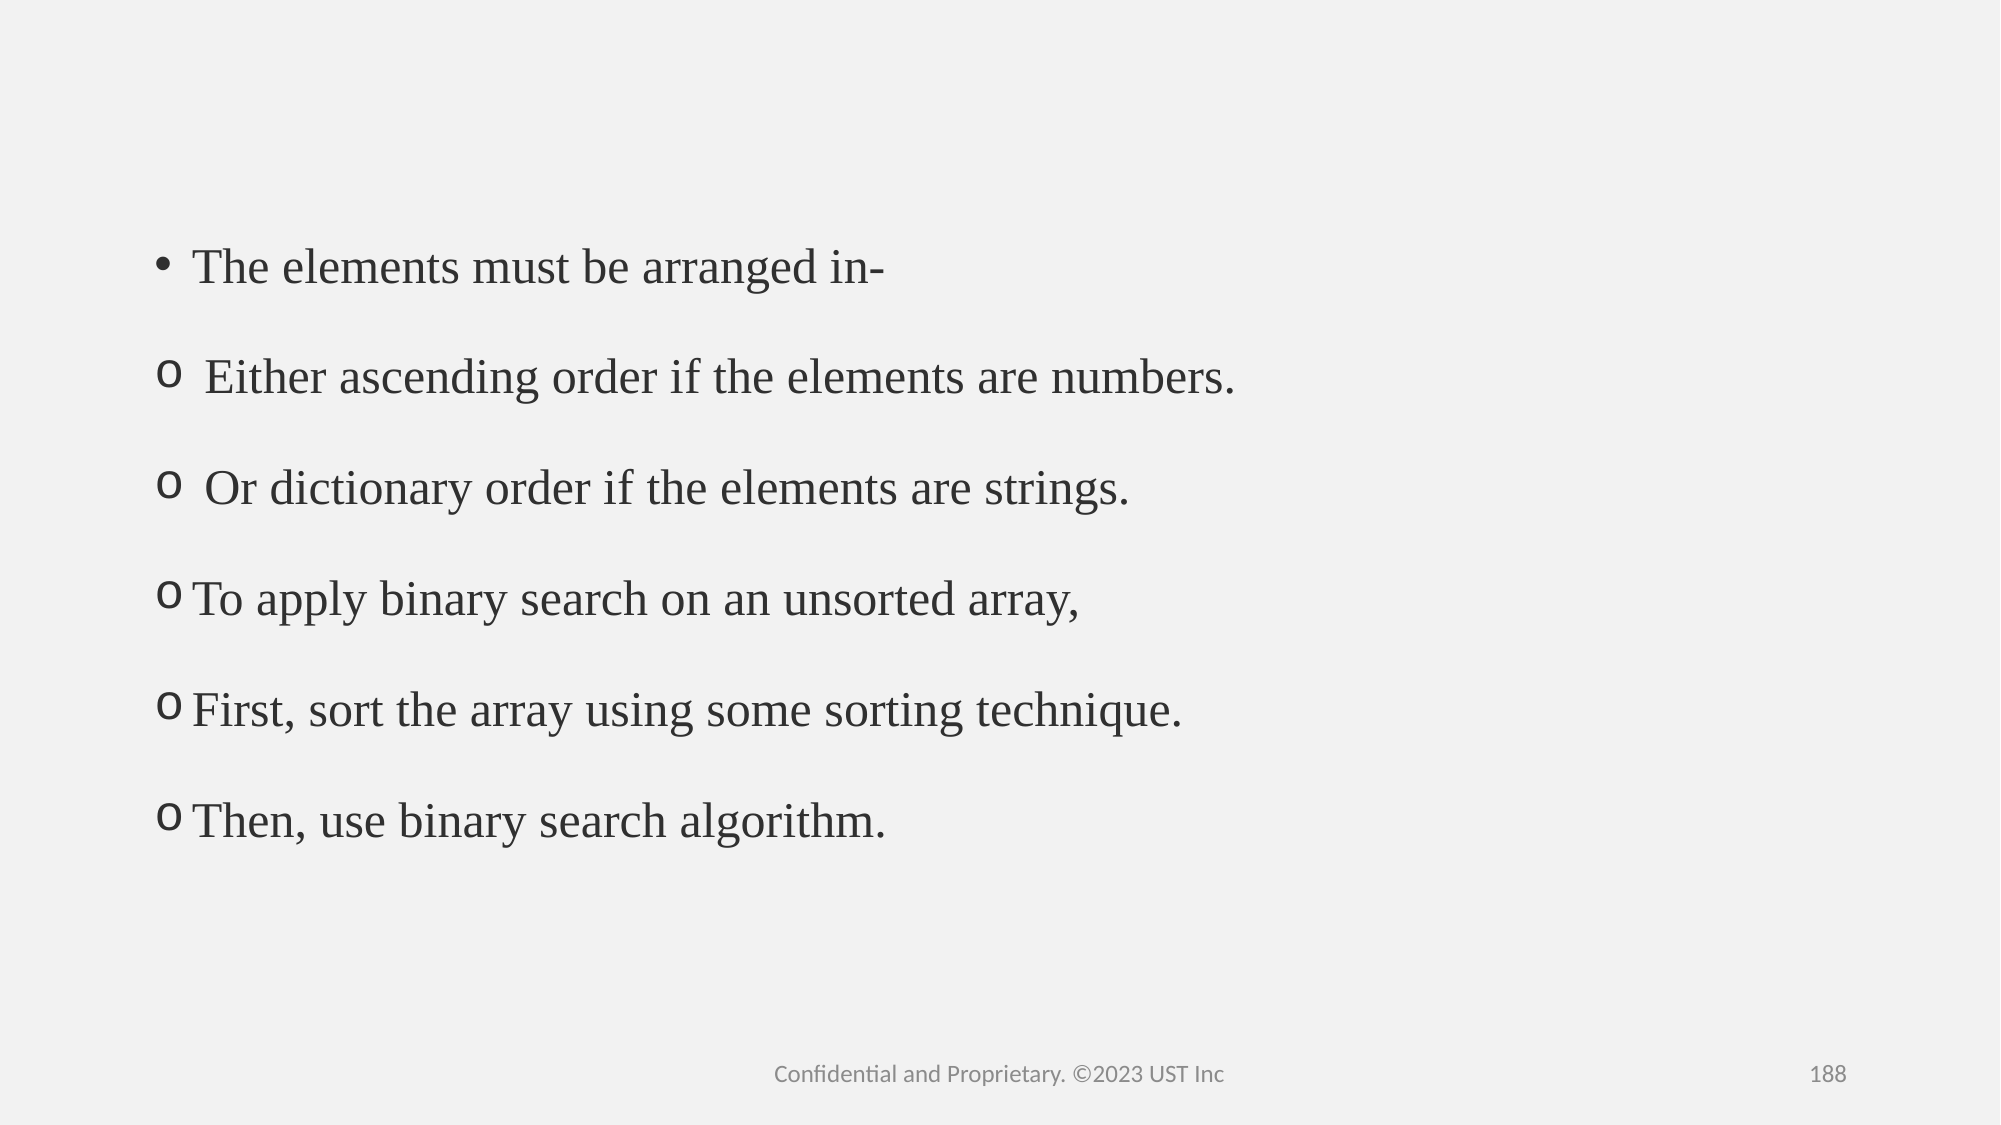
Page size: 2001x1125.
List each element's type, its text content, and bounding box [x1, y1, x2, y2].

list The elements must be arranged in- Either ascending order if the elements are numbers. Or dictionary order if the elements are strings. To apply binary search on an unsorted array, First, sort the array using some sorting technique. Then, use binary search algorithm. [139, 195, 1865, 910]
footer Confidential and Proprietary. ©2023 UST Inc [662, 1042, 1338, 1103]
slide_number 188 [1412, 1042, 1863, 1103]
